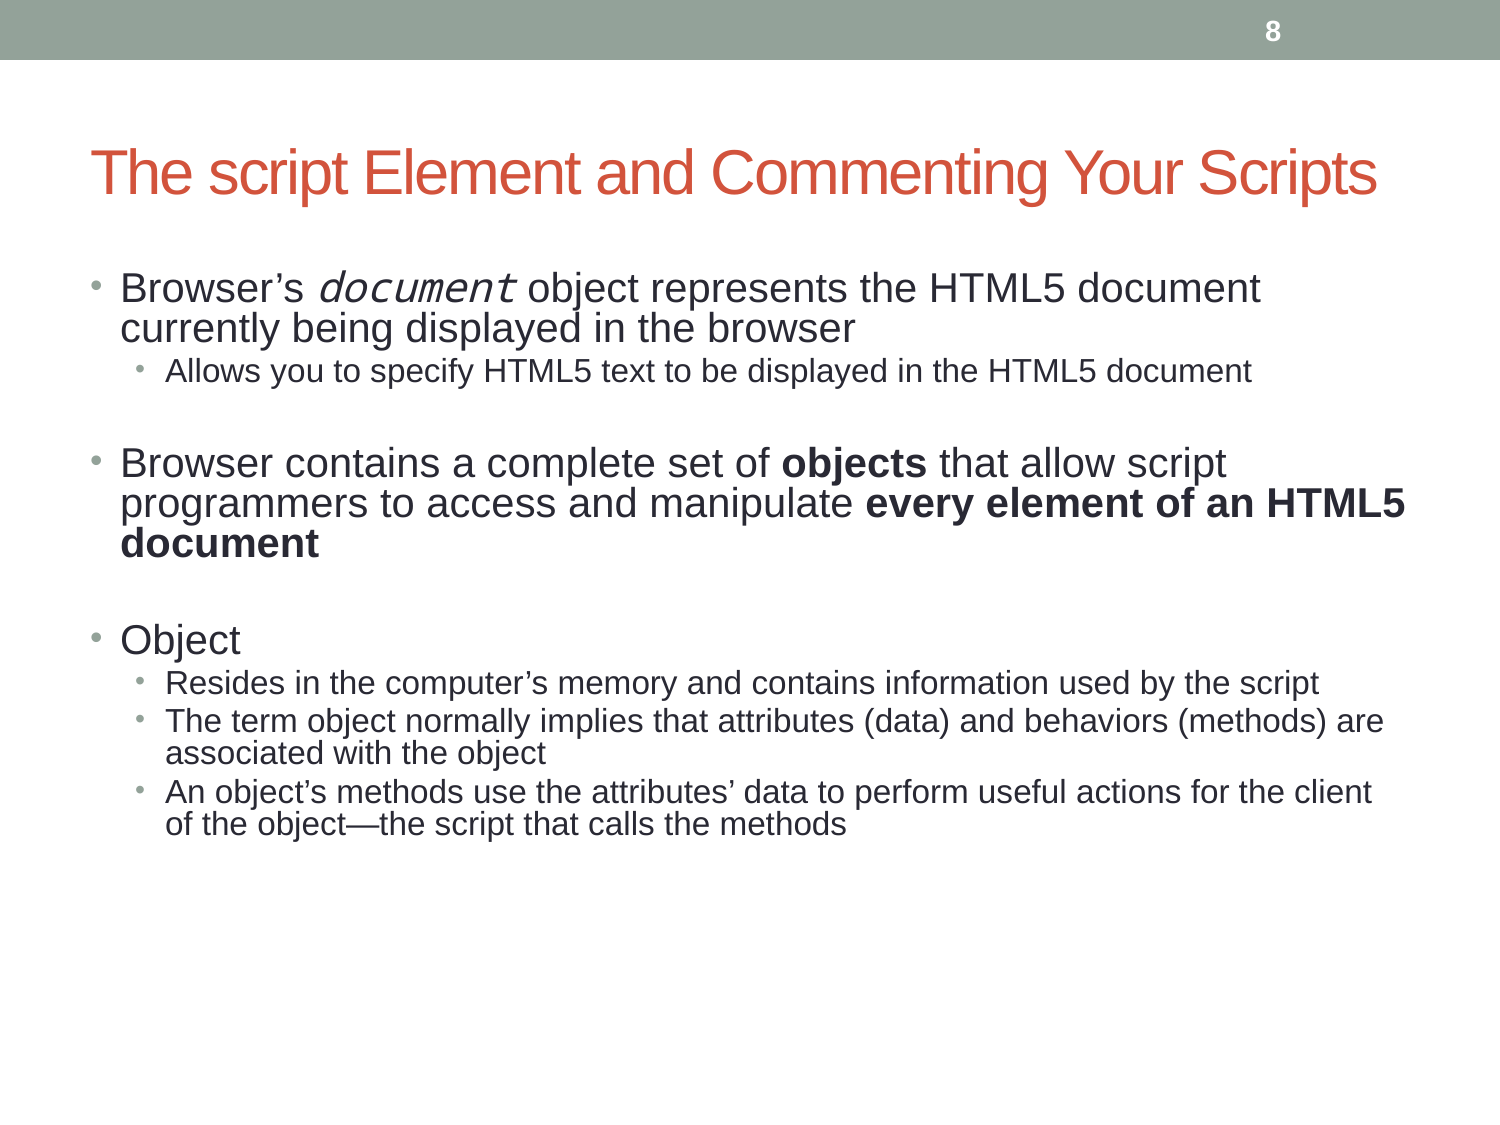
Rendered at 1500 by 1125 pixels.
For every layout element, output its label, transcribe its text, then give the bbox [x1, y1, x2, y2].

title The script Element and Commenting Your Scripts [75, 87, 1425, 250]
list Browser’s document object represents the HTML5 document currently being displayed in the browser Allows you to specify HTML5 text to be displayed in the HTML5 document Browser contains a complete set of objects that allow script programmers to access and manipulate every element of an HTML5 document Object Resides in the computer’s memory and contains information used by the script The term object normally implies that attributes (data) and behaviors (methods) are associated with the object An object’s methods use the attributes’ data to perform useful actions for the client of the object—the script that calls the methods [75, 262, 1425, 1063]
slide_number 8 [1250, 3, 1425, 57]
